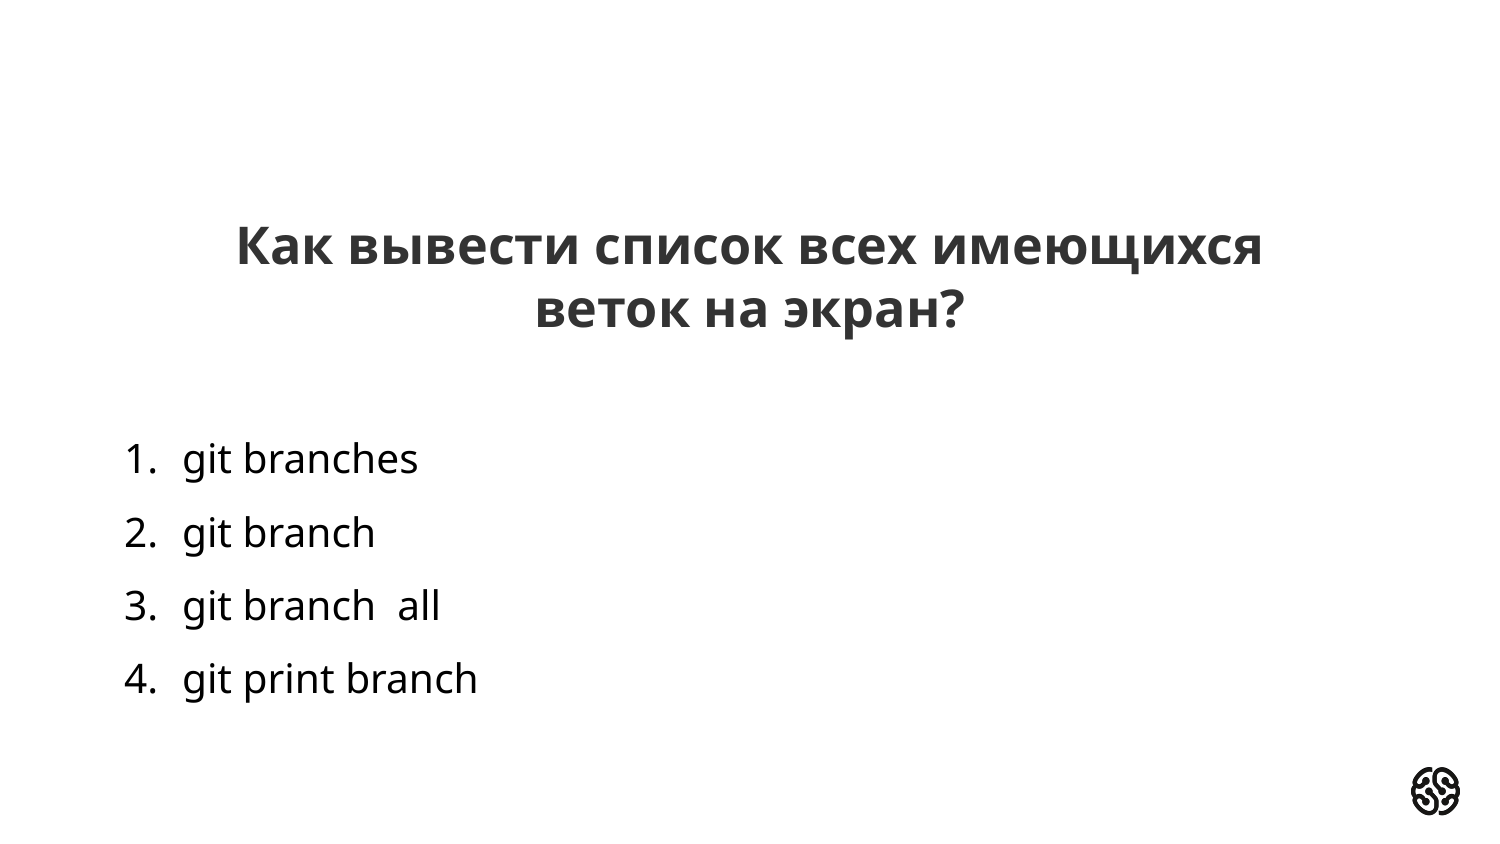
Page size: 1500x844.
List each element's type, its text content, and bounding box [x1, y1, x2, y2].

picture [1411, 767, 1460, 816]
title Как вывести список всех имеющихся веток на экран? [153, 171, 1347, 380]
text_box git branches git branch git branch all git print branch [107, 409, 1437, 702]
